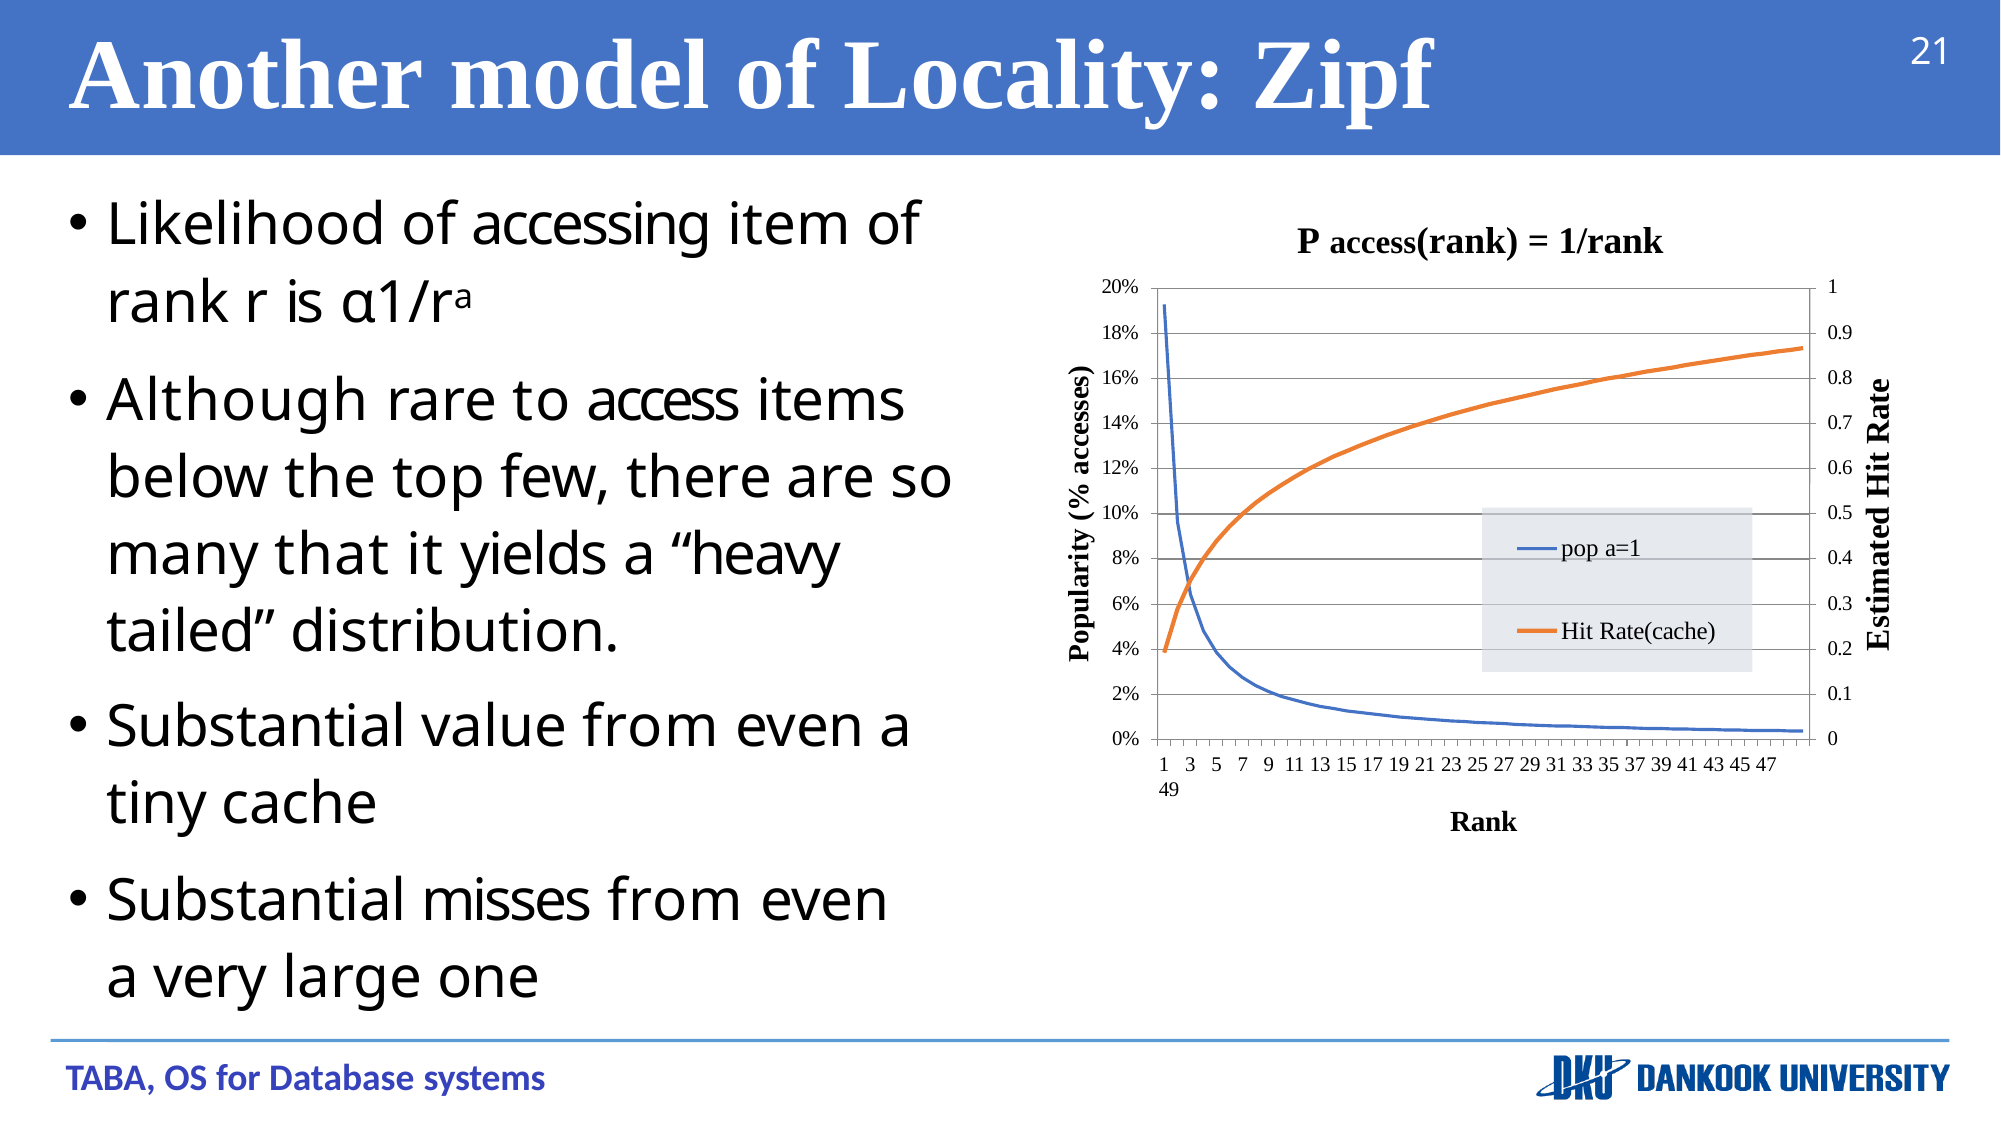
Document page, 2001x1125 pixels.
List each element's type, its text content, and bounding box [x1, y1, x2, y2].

text_box 4% [1110, 632, 1143, 660]
text_box 18% [1099, 316, 1143, 344]
text_box 0.7 [1825, 406, 1857, 434]
text_box 0.3 [1825, 587, 1857, 615]
text_box 0.2 [1825, 632, 1857, 660]
text_box 10% [1099, 497, 1143, 524]
text_box 0.9 [1825, 316, 1857, 344]
text_box Estimated Hit Rate [1857, 374, 1899, 654]
text_box 0.6 [1825, 452, 1857, 479]
text_box 14% [1099, 406, 1143, 434]
text_box 0.8 [1825, 361, 1857, 389]
text_box 8% [1110, 542, 1143, 569]
text_box Likelihood of accessing item of rank r is α1/ra Although rare to access items below the top few, there are so many that it yields a “heavy tailed” distribution. Substantial value from even a tiny cache Substantial misses from even a very large one [62, 177, 1025, 1009]
text_box 0.4 [1825, 542, 1857, 569]
text_box 12% [1099, 452, 1143, 479]
footer TABA, OS for Database systems [63, 1052, 550, 1125]
text_box 0.1 [1825, 677, 1857, 705]
text_box 2% [1110, 677, 1143, 705]
picture [1536, 1055, 1950, 1100]
text_box 1 [1825, 271, 1840, 298]
text_box 1 3 5 7 9 11 13 15 17 19 21 23 25 27 29 31 33 35 37 39 41 43 45 47 49 Rank [1156, 755, 1803, 838]
text_box 21 [1907, 24, 1956, 72]
text_box 20% [1099, 271, 1143, 298]
text_box 6% [1110, 587, 1143, 615]
text_box 0 [1825, 723, 1840, 751]
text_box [1151, 287, 1817, 747]
text_box 0% [1110, 723, 1143, 751]
title Another model of Locality: Zipf [66, 6, 1826, 197]
text_box 16% [1099, 361, 1143, 389]
text_box 0.5 [1825, 497, 1857, 524]
text_box Popularity (% accesses) [1060, 363, 1097, 665]
text_box P access(rank) = 1/rank [1294, 214, 1665, 262]
